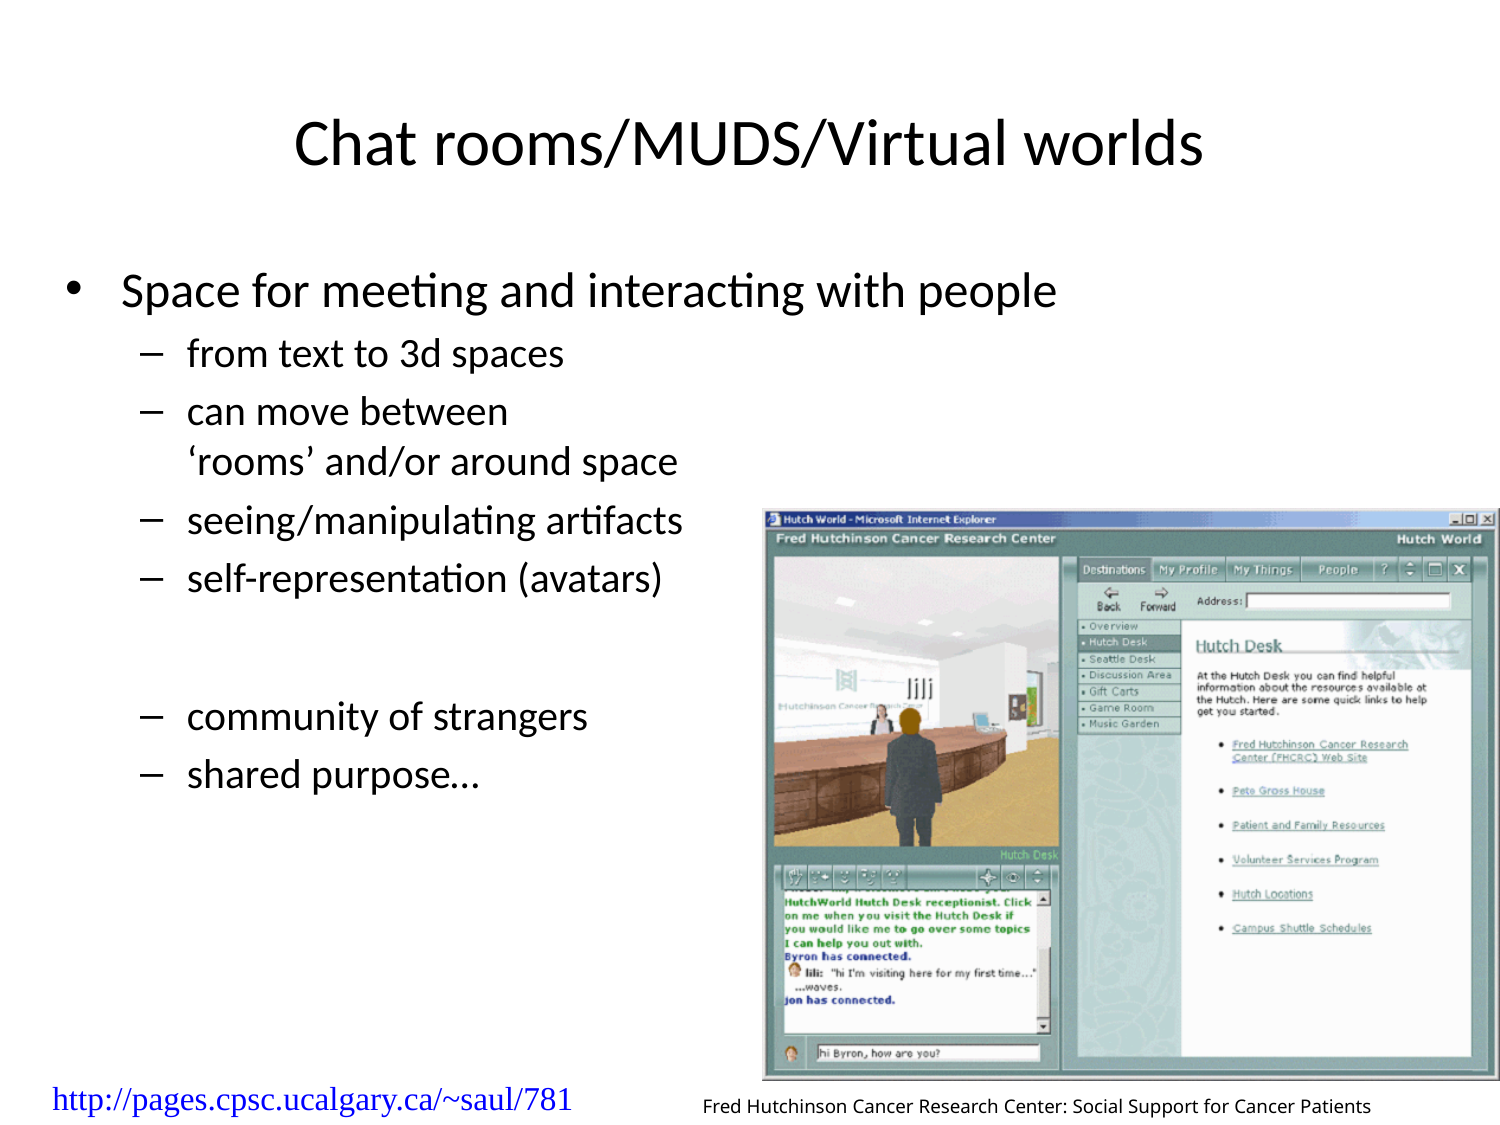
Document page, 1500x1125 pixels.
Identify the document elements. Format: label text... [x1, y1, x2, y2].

text_box http://pages.cpsc.ucalgary.ca/~saul/781 [37, 1069, 788, 1125]
title Chat rooms/MUDS/Virtual worlds [74, 44, 1426, 233]
picture [762, 508, 1500, 1082]
text_box Fred Hutchinson Cancer Research Center: Social Support for Cancer Patients [788, 1090, 1463, 1125]
list Space for meeting and interacting with people from text to 3d spaces can move between ‘rooms’ and/or around space seeing/manipulating artifacts self-representation (avatars) community of strangers shared purpose… [49, 249, 1397, 1042]
